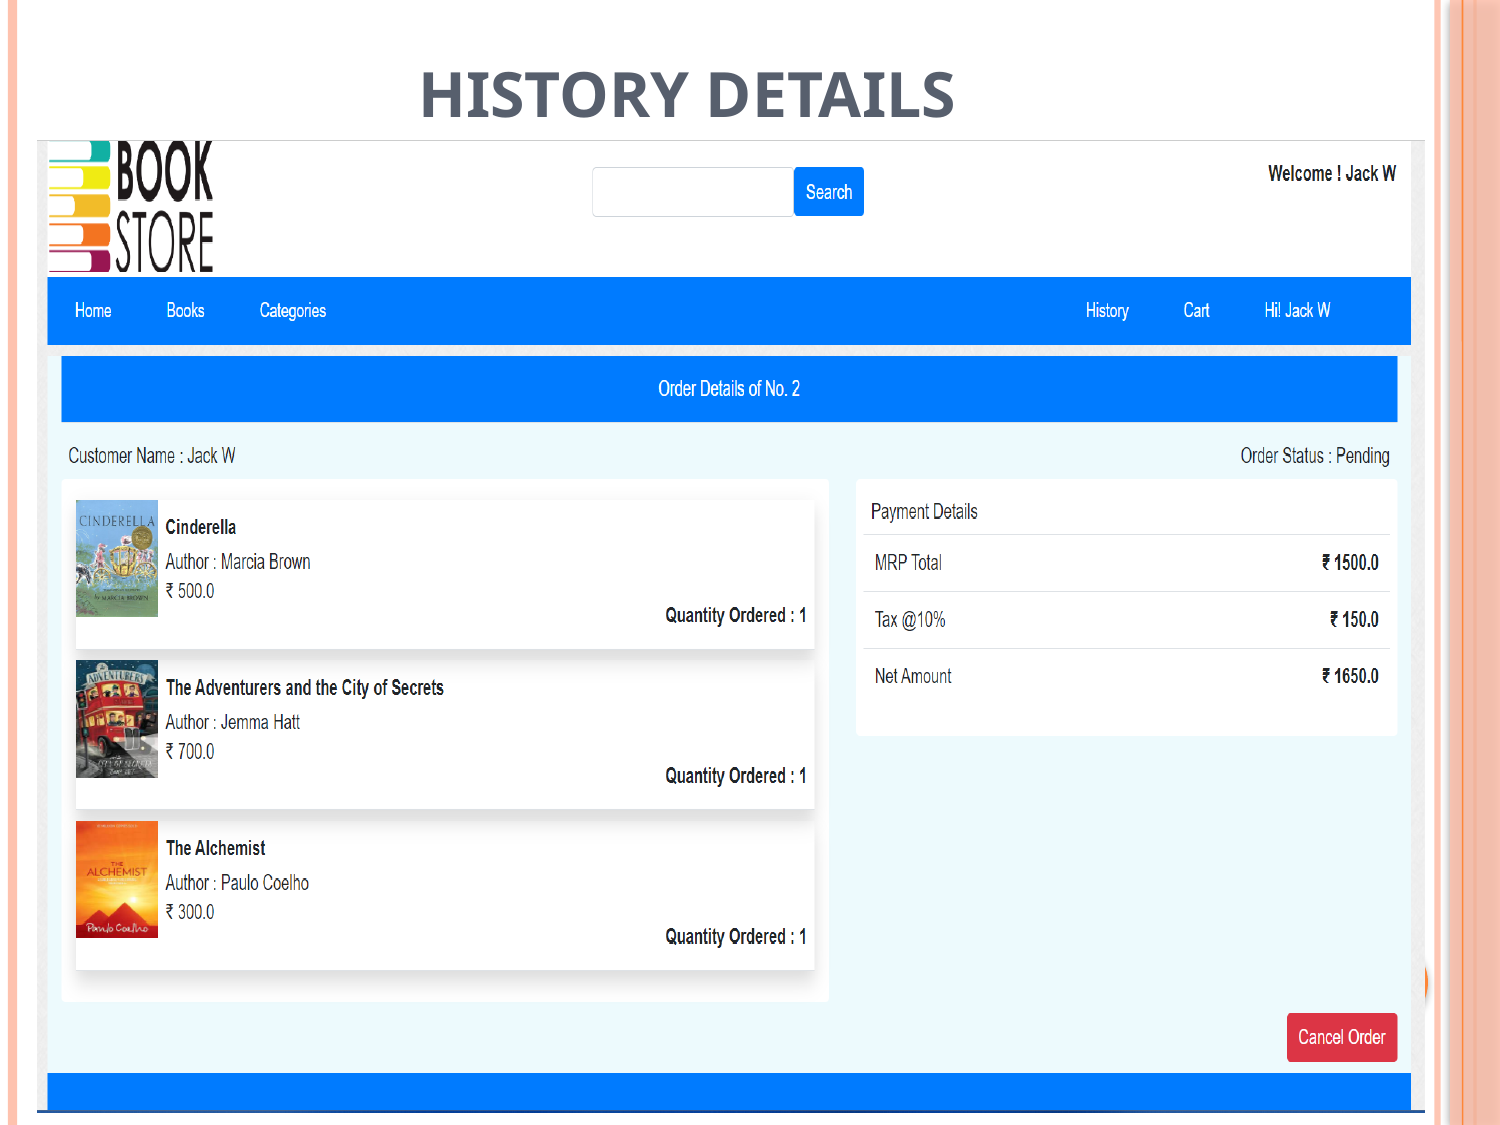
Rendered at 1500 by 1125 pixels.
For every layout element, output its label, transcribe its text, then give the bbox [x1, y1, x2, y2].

picture [36, 136, 1426, 1113]
title History details [75, 45, 1300, 134]
